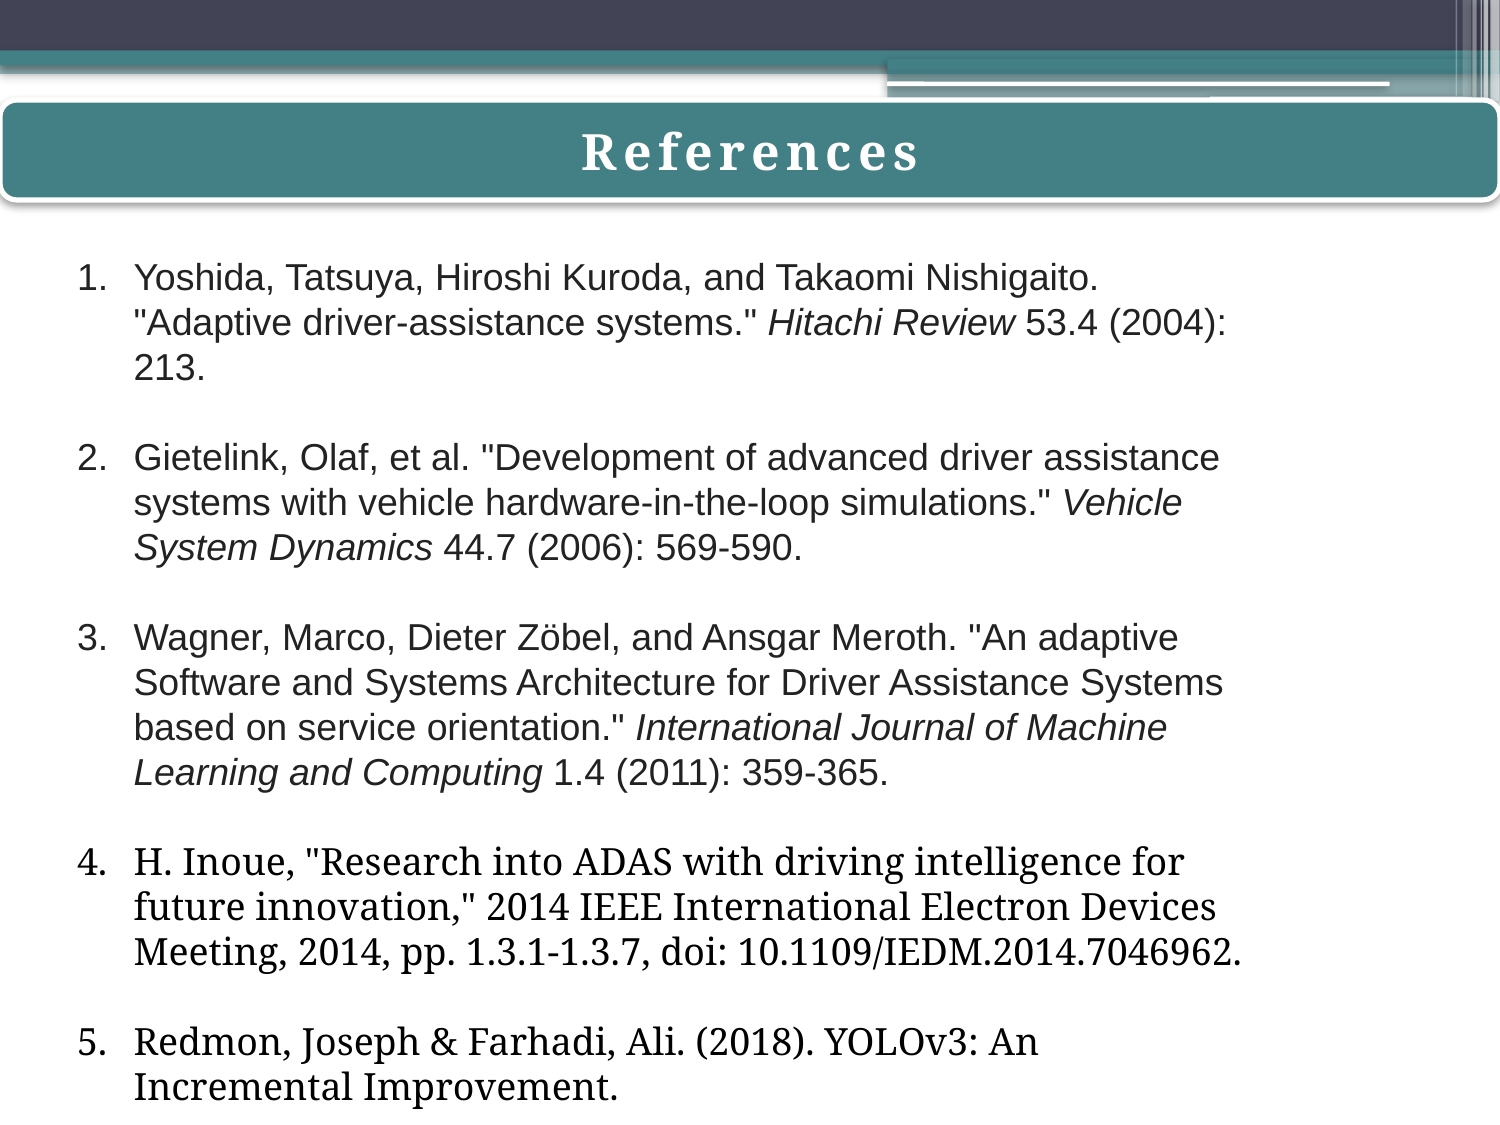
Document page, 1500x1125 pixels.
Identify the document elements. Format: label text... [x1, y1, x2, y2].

text_box References [0, 97, 1500, 203]
text_box Yoshida, Tatsuya, Hiroshi Kuroda, and Takaomi Nishigaito. "Adaptive driver-assistance systems." Hitachi Review 53.4 (2004): 213. Gietelink, Olaf, et al. "Development of advanced driver assistance systems with vehicle hardware-in-the-loop simulations." Vehicle System Dynamics 44.7 (2006): 569-590. Wagner, Marco, Dieter Zöbel, and Ansgar Meroth. "An adaptive Software and Systems Architecture for Driver Assistance Systems based on service orientation." International Journal of Machine Learning and Computing 1.4 (2011): 359-365. H. Inoue, "Research into ADAS with driving intelligence for future innovation," 2014 IEEE International Electron Devices Meeting, 2014, pp. 1.3.1-1.3.7, doi: 10.1109/IEDM.2014.7046962. Redmon, Joseph & Farhadi, Ali. (2018). YOLOv3: An Incremental Improvement. [62, 245, 1275, 1116]
